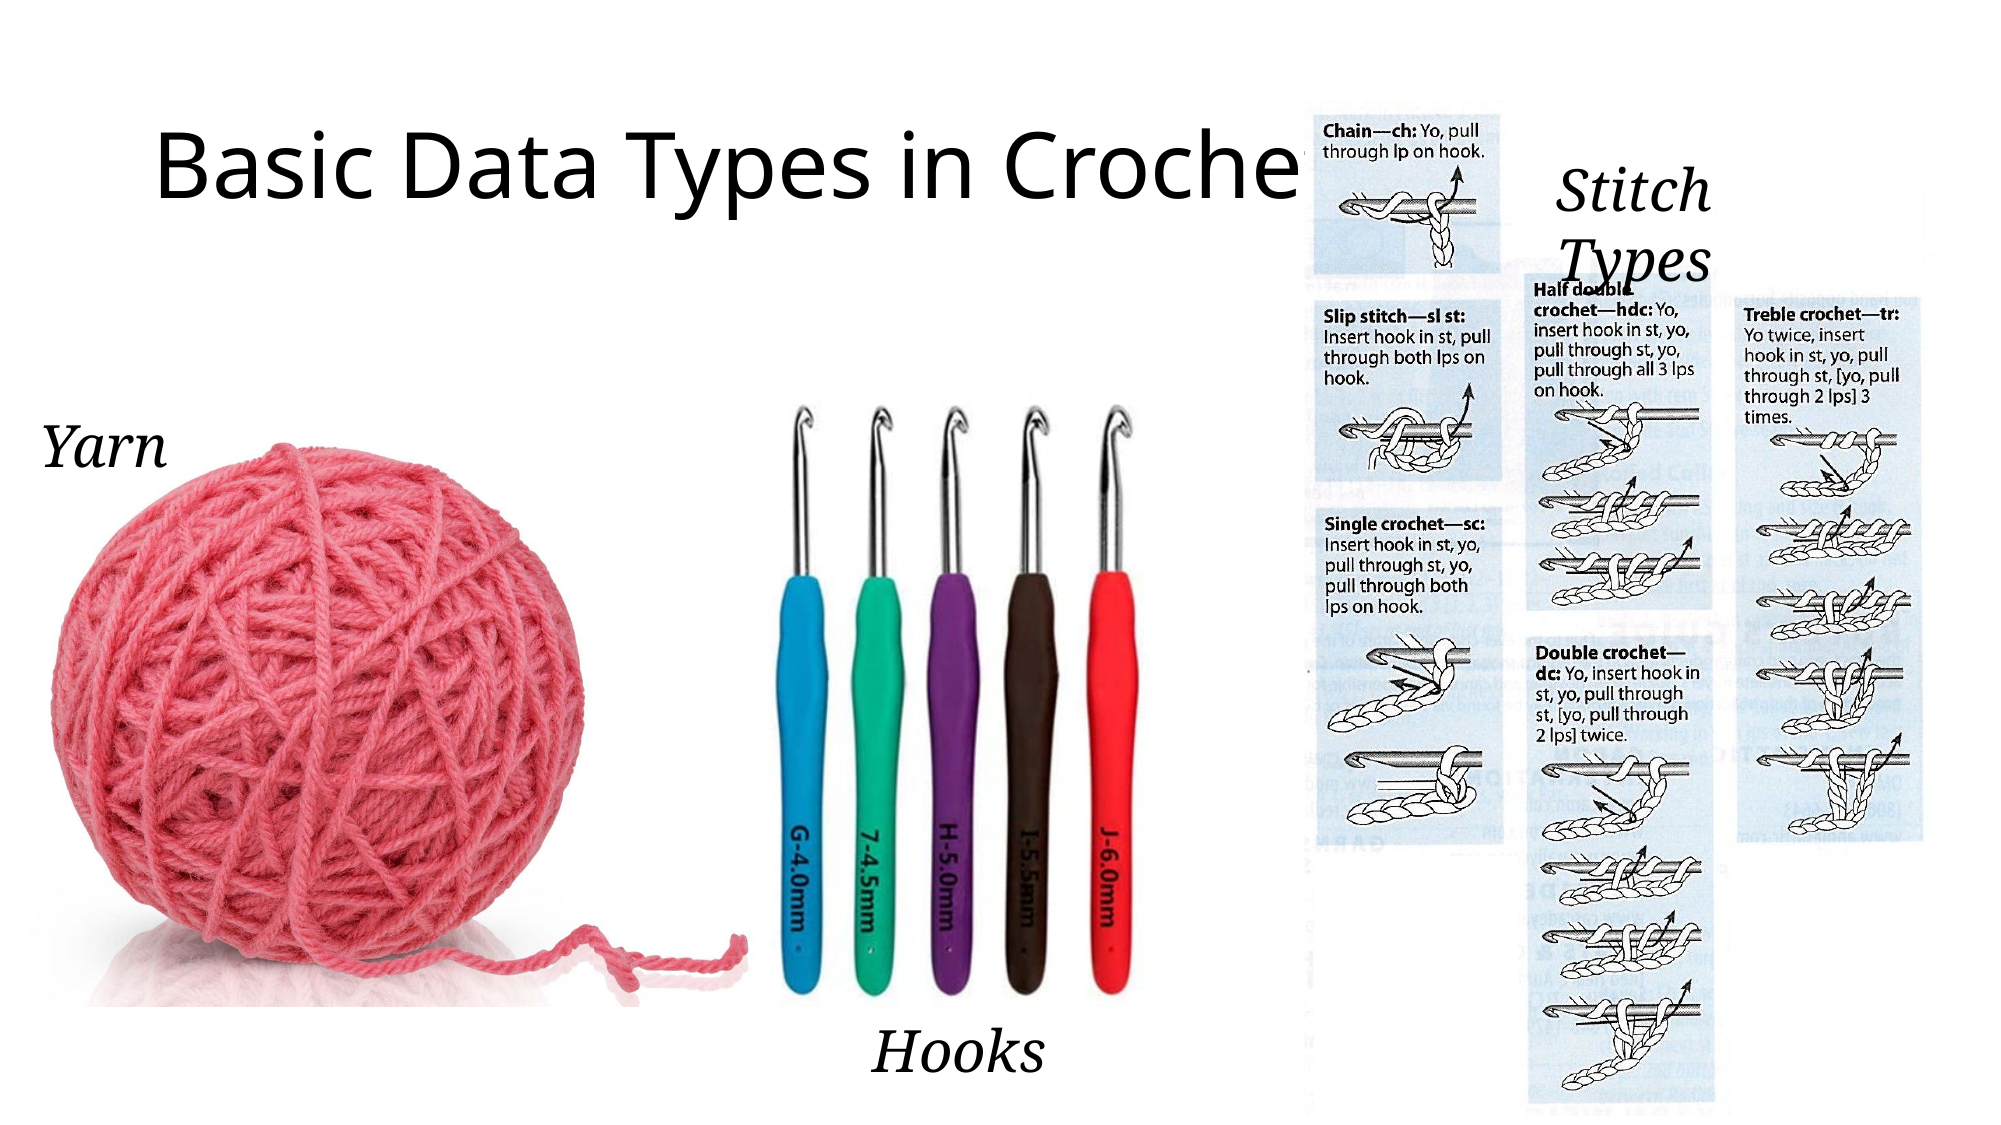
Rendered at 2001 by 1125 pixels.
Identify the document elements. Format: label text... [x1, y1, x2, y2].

title Basic Data Types in Crochet [137, 59, 1863, 278]
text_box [768, 373, 1156, 1093]
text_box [24, 401, 768, 1007]
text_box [1304, 100, 1952, 1125]
